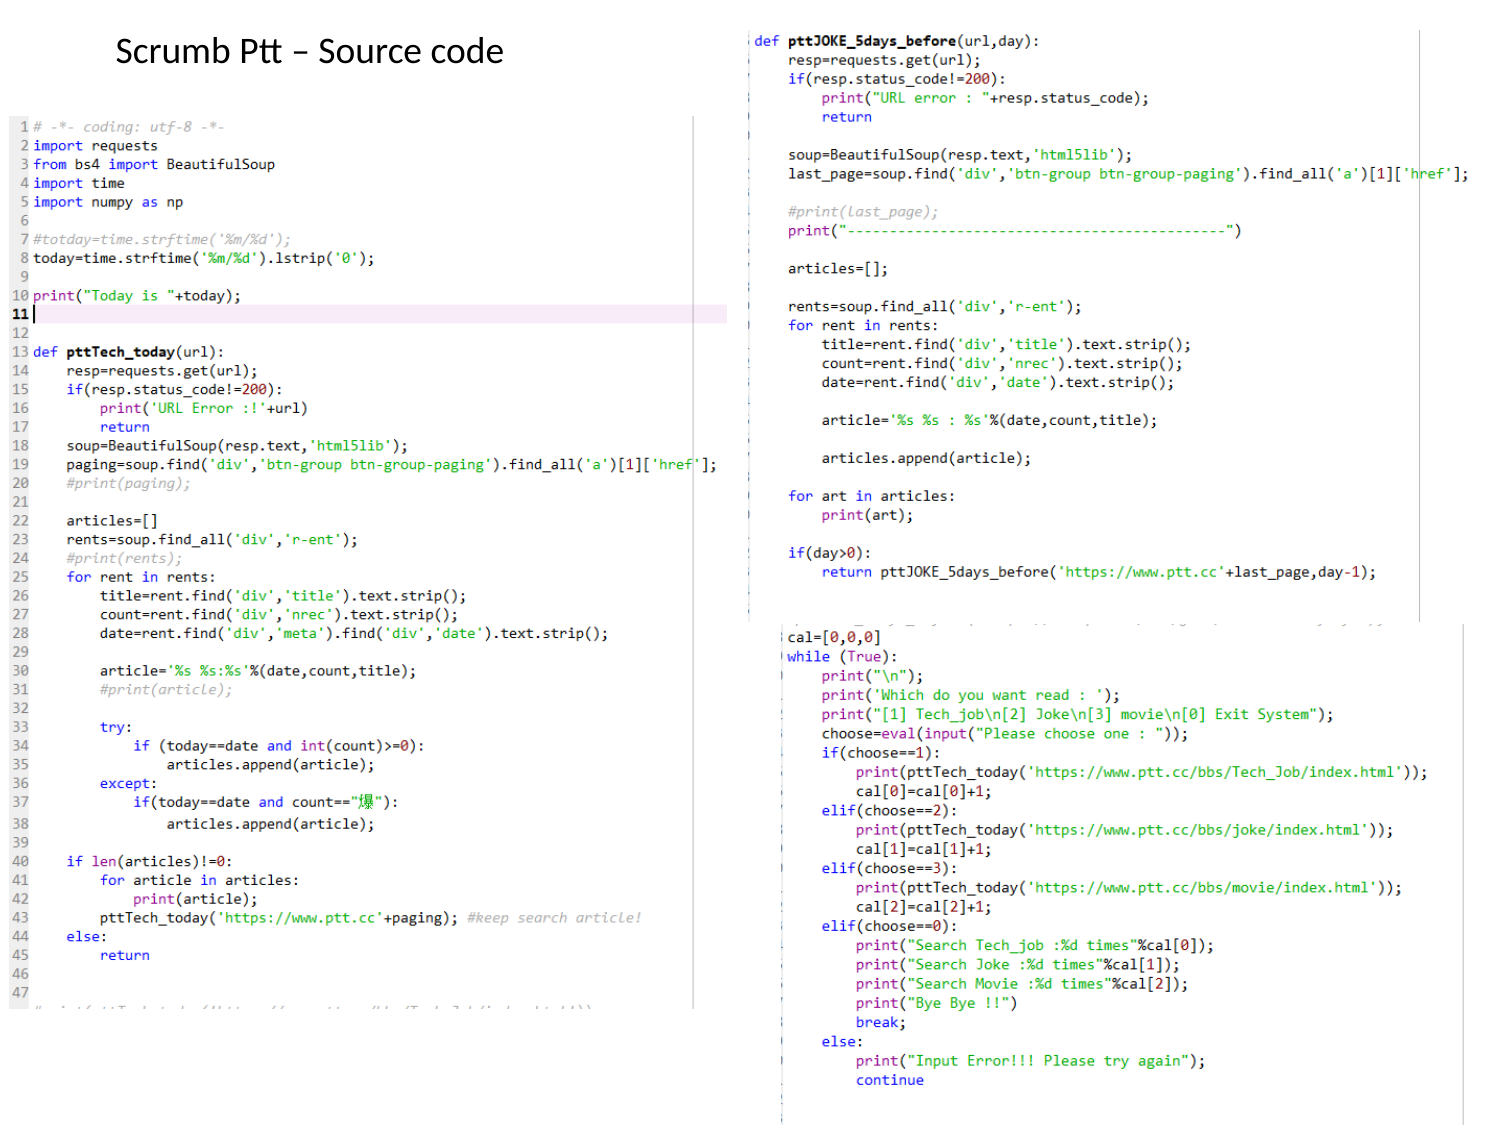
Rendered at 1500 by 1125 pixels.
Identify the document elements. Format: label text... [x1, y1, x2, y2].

picture [780, 624, 1468, 1125]
text_box Scrumb Ptt – Source code [100, 19, 520, 79]
picture [748, 30, 1500, 622]
picture [9, 115, 727, 1010]
